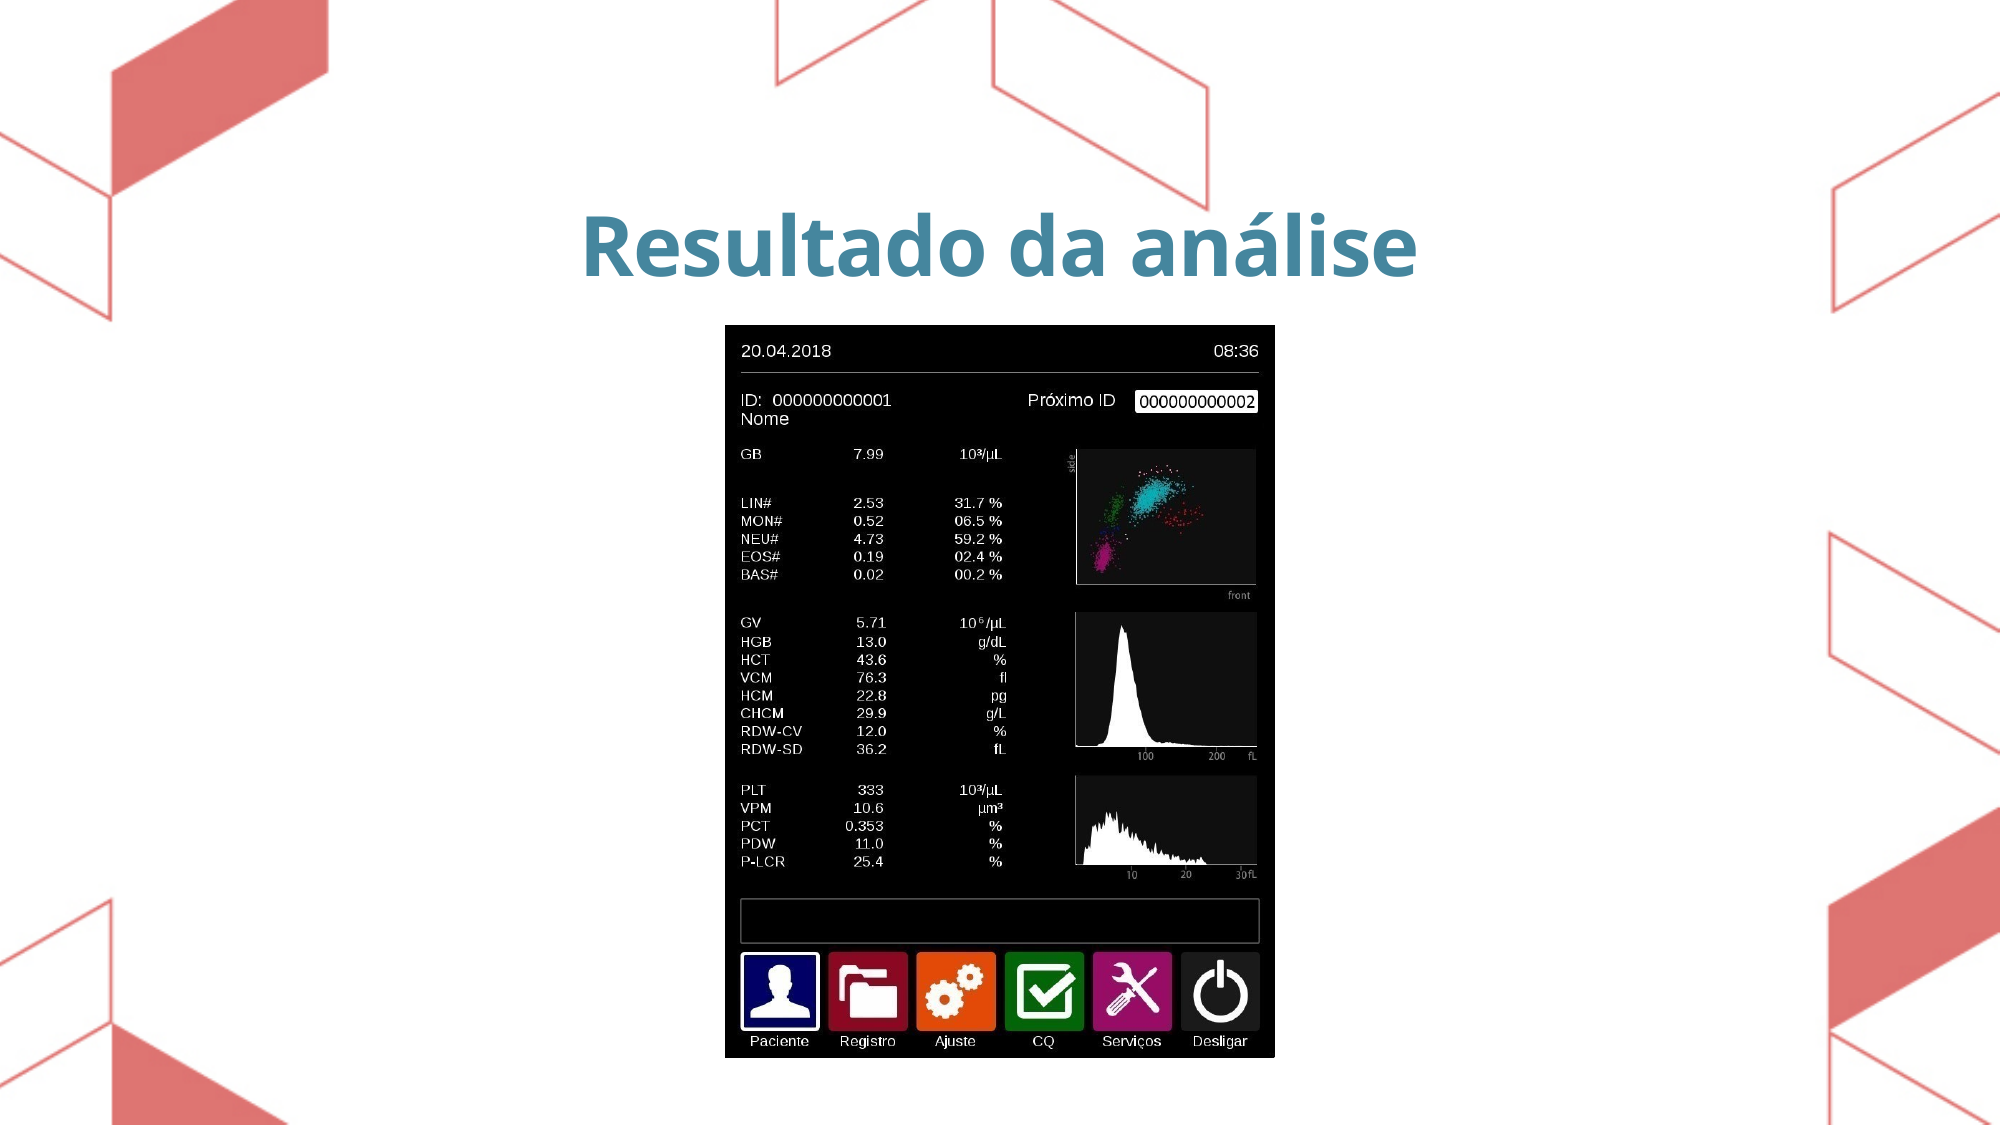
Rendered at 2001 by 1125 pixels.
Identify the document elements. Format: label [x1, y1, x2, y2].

list [725, 325, 1275, 1058]
picture [0, 0, 2000, 1125]
